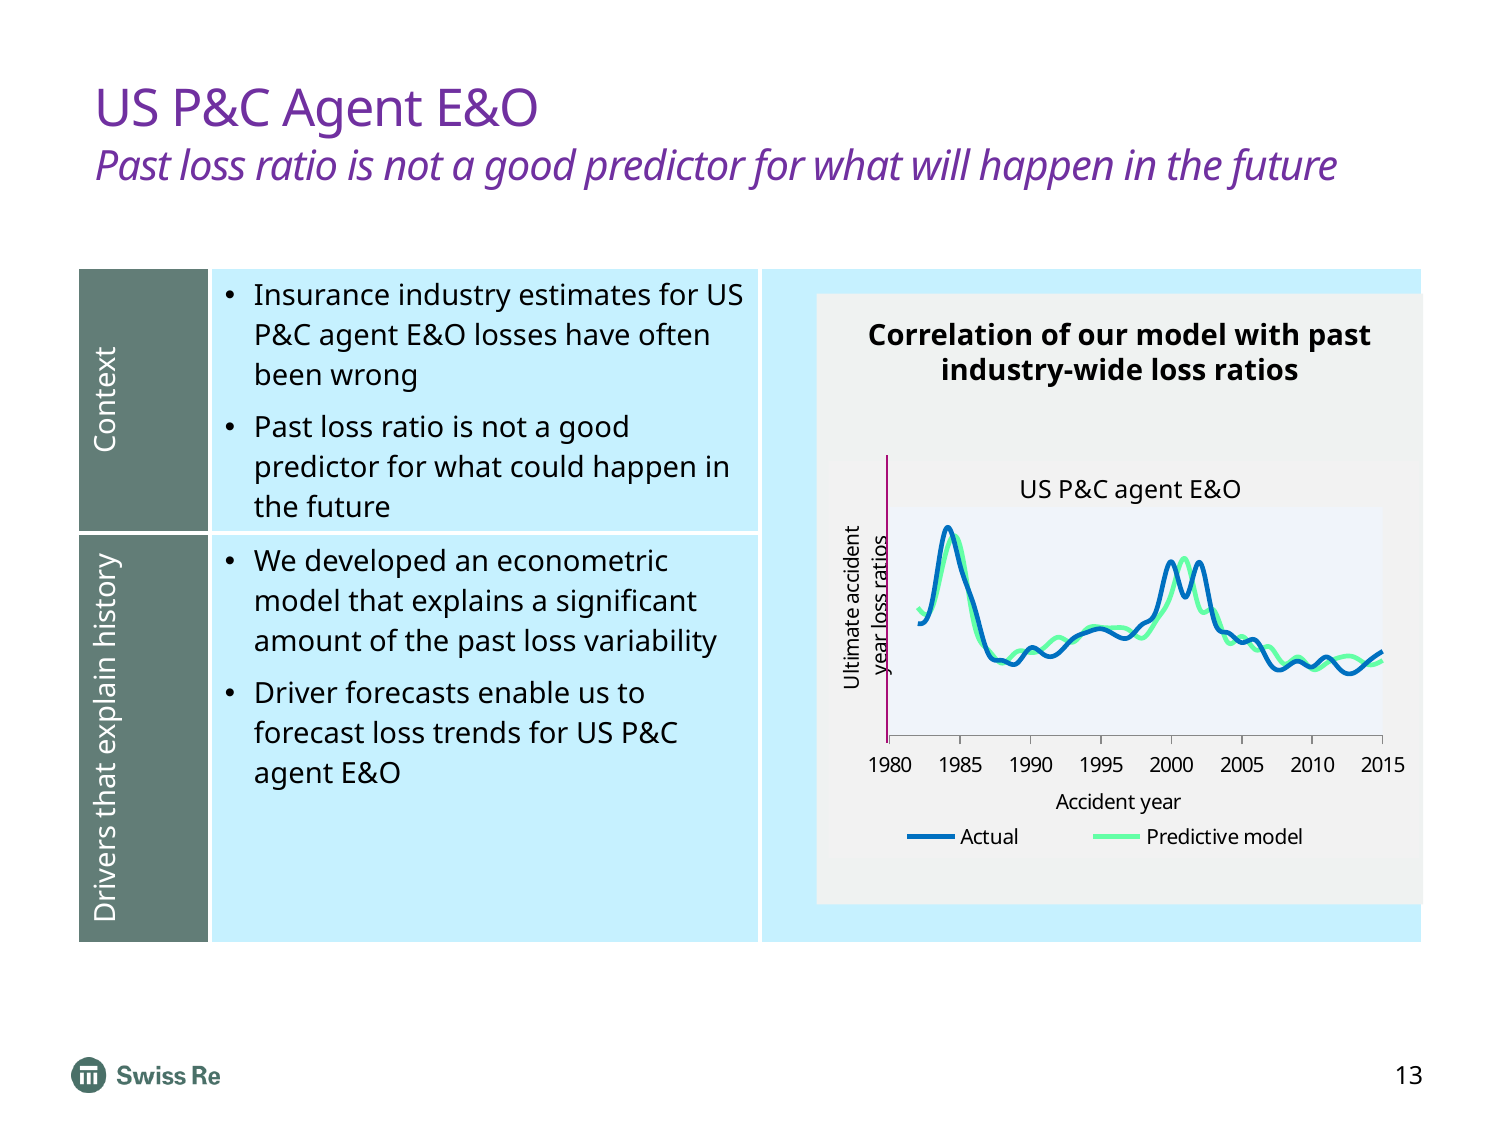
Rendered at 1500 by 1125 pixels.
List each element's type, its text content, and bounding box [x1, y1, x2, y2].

text_box Correlation of our model with past industry-wide loss ratios [839, 308, 1401, 394]
table_header Context [79, 269, 208, 531]
chart [828, 460, 1420, 859]
slide_number 13 [1387, 1061, 1424, 1092]
table_header Insurance industry estimates for US P&C agent E&O losses have often been wrong Past loss ratio is not a good predictor for what could happen in the future [212, 269, 758, 531]
table_cell We developed an econometric model that explains a significant amount of the past loss variability Driver forecasts enable us to forecast loss trends for US P&C agent E&O [212, 535, 758, 942]
table_header [762, 269, 1421, 942]
picture [71, 1057, 220, 1093]
text_box [815, 292, 1425, 907]
table_cell Drivers that explain history [79, 535, 208, 942]
title US P&C Agent E&O Past loss ratio is not a good predictor for what will happen in the future [94, 84, 1406, 199]
